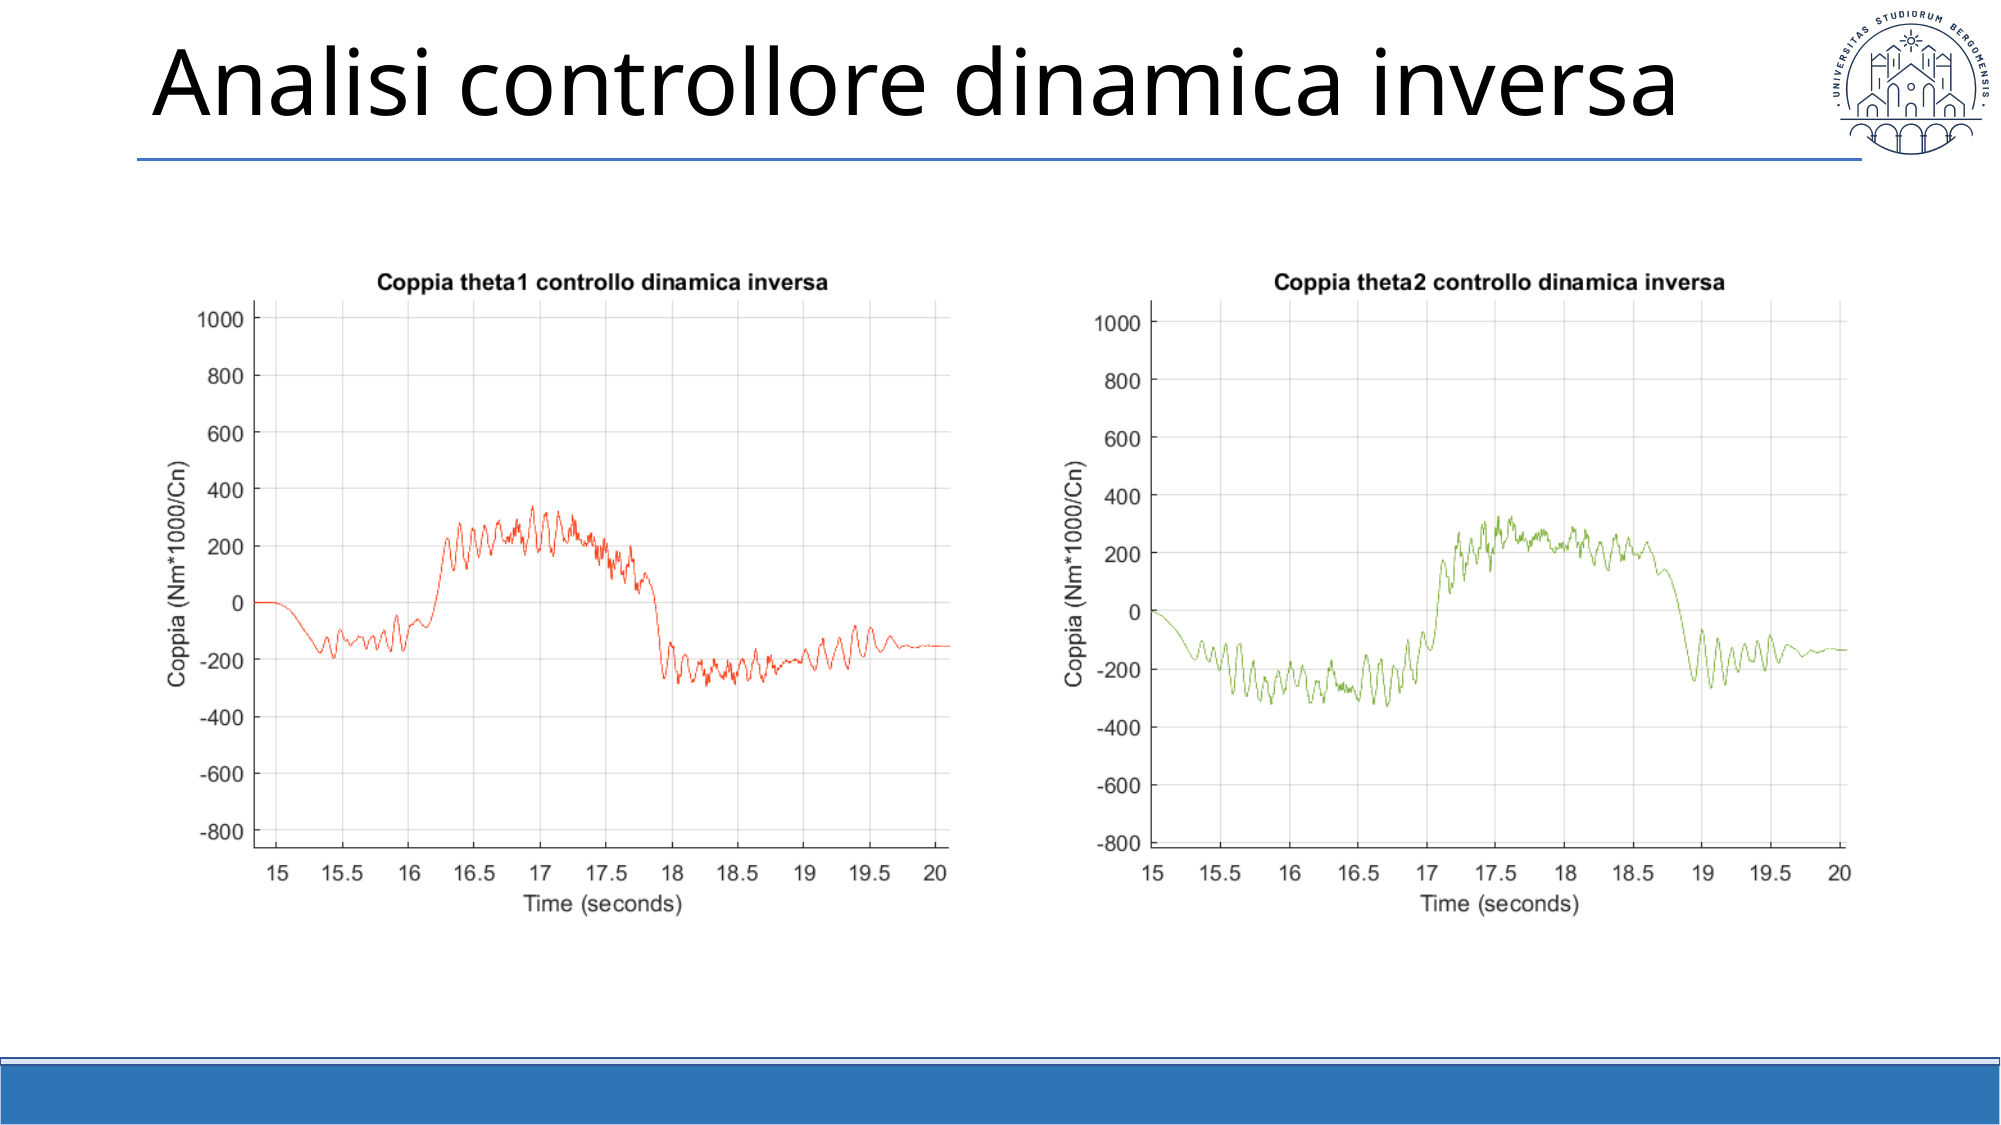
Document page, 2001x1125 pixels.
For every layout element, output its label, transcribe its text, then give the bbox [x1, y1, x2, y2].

picture [1034, 249, 1932, 923]
slide_number 64 [1538, 1065, 1989, 1125]
picture [1833, 11, 1989, 155]
title Analisi controllore dinamica inversa [137, 22, 1863, 149]
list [137, 249, 1034, 923]
